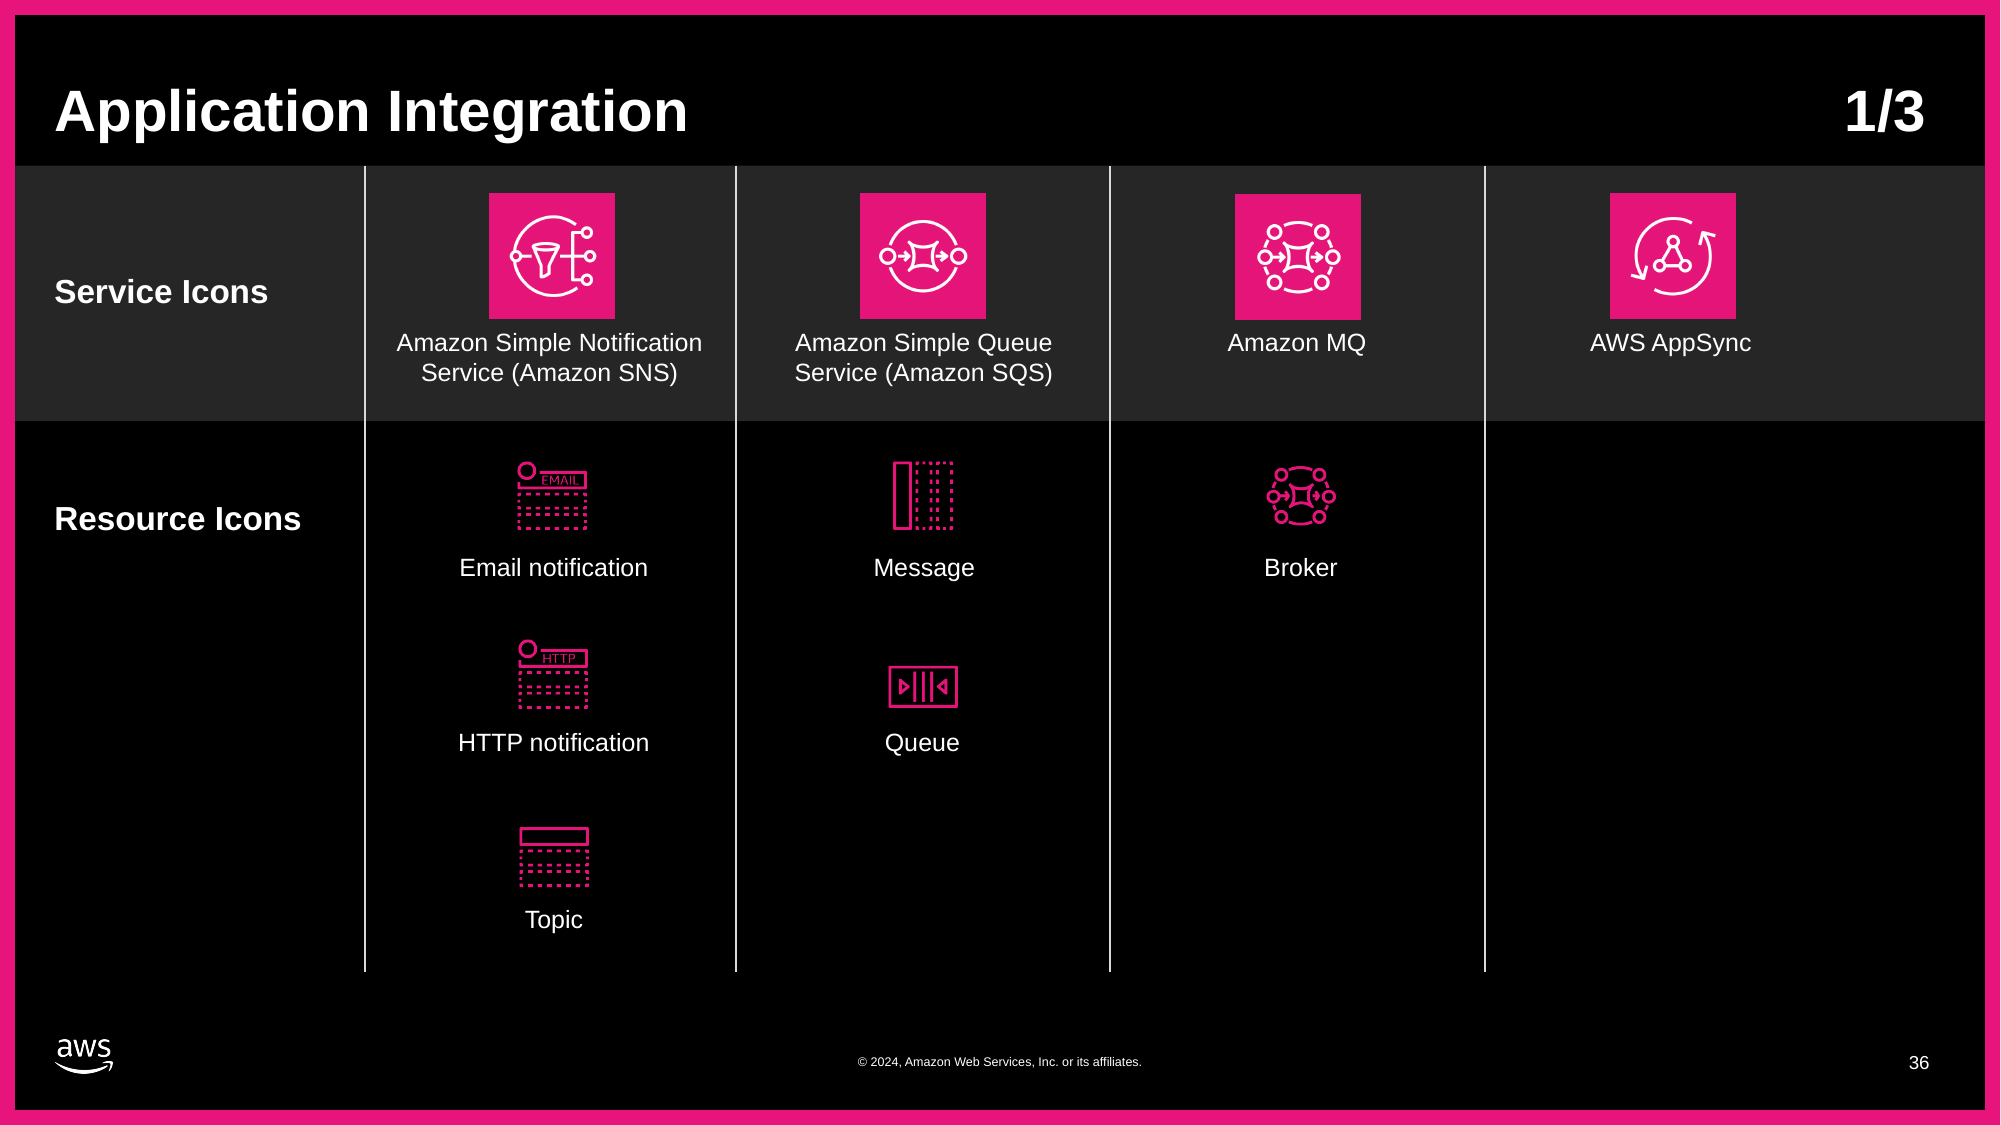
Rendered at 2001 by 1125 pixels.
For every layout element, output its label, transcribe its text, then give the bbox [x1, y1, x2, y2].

text_box AWS AppSync [1485, 319, 1858, 364]
text_box Email notification [440, 544, 668, 589]
text_box HTTP notification [440, 719, 668, 764]
picture [860, 193, 986, 319]
picture [1235, 194, 1361, 320]
text_box Queue [809, 719, 1036, 764]
text_box Topic [440, 896, 668, 941]
slide_number 36 [1494, 1031, 1945, 1092]
picture [885, 648, 961, 724]
picture [1263, 457, 1339, 534]
text_box Amazon Simple Notification Service (Amazon SNS) [363, 319, 735, 394]
picture [489, 193, 615, 319]
text_box Broker [1188, 544, 1414, 589]
footer © 2024, Amazon Web Services, Inc. or its affiliates. [662, 1031, 1338, 1092]
picture [515, 636, 591, 712]
picture [885, 457, 961, 534]
picture [1610, 193, 1736, 319]
title Application Integration 1/3 [39, 59, 1945, 166]
picture [516, 819, 592, 895]
text_box Message [811, 544, 1037, 589]
picture [514, 457, 590, 534]
text_box Amazon Simple Queue Service (Amazon SQS) [736, 319, 1109, 394]
picture [55, 1039, 113, 1074]
text_box Amazon MQ [1111, 319, 1484, 364]
